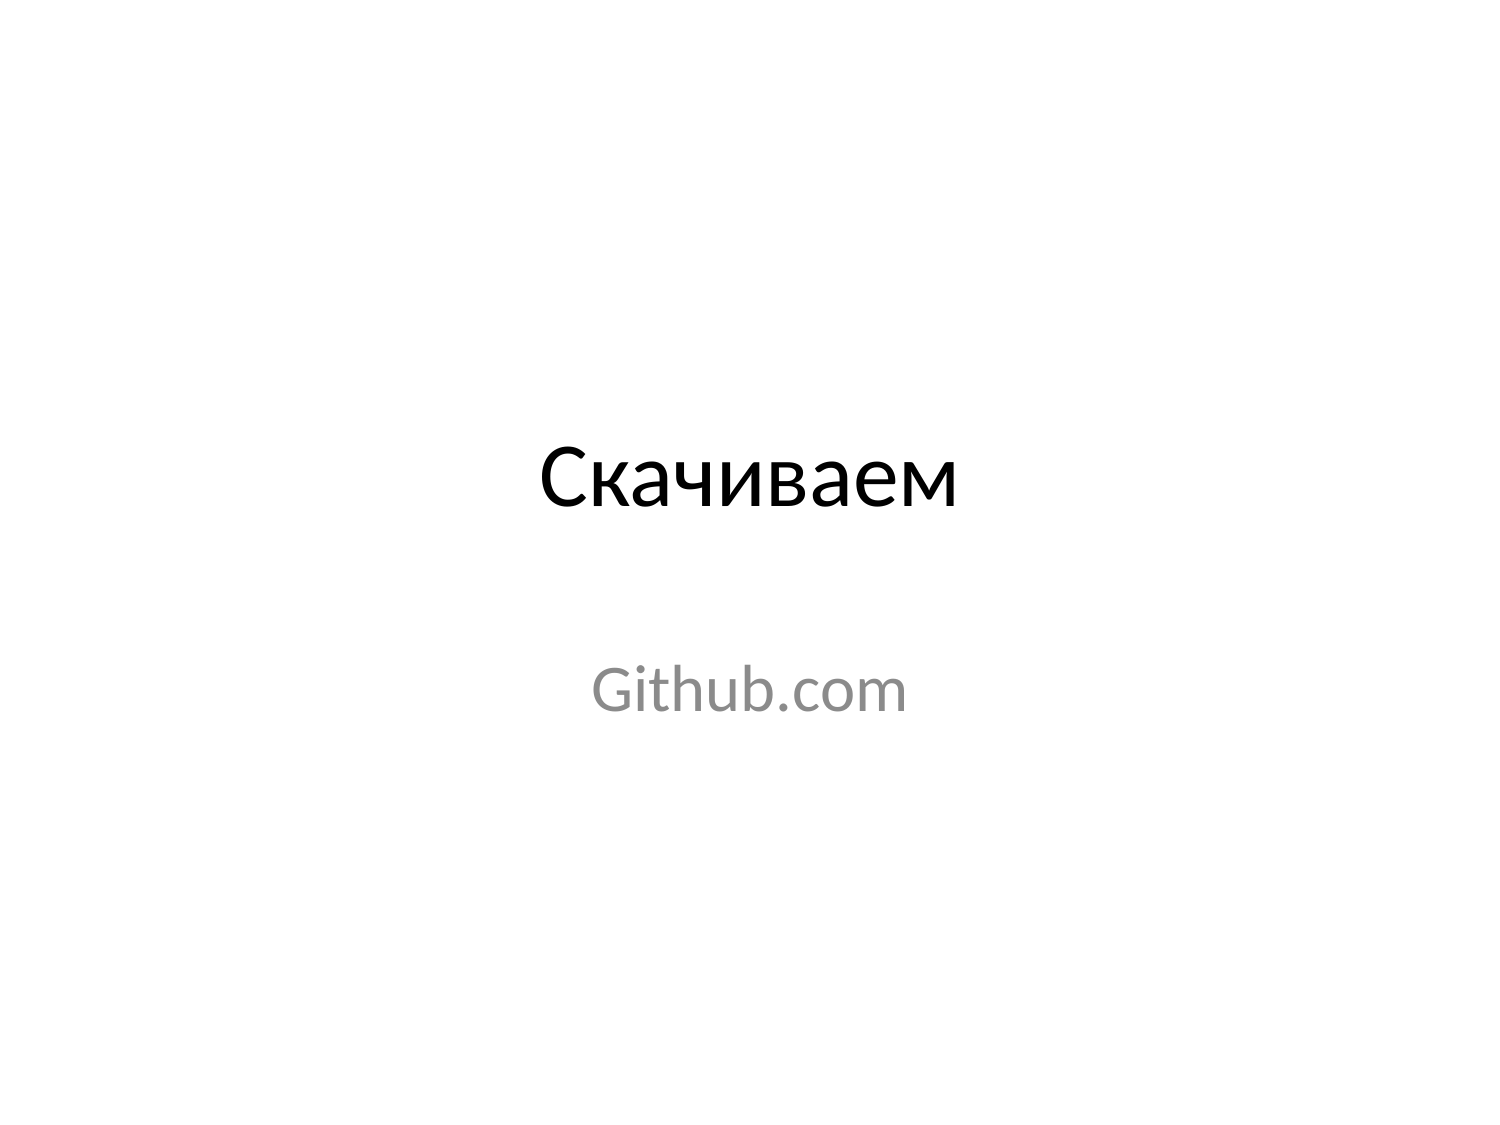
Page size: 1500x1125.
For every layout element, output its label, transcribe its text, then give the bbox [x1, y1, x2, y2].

subtitle Github.com [225, 637, 1275, 925]
title Cкачиваем [112, 349, 1388, 591]
